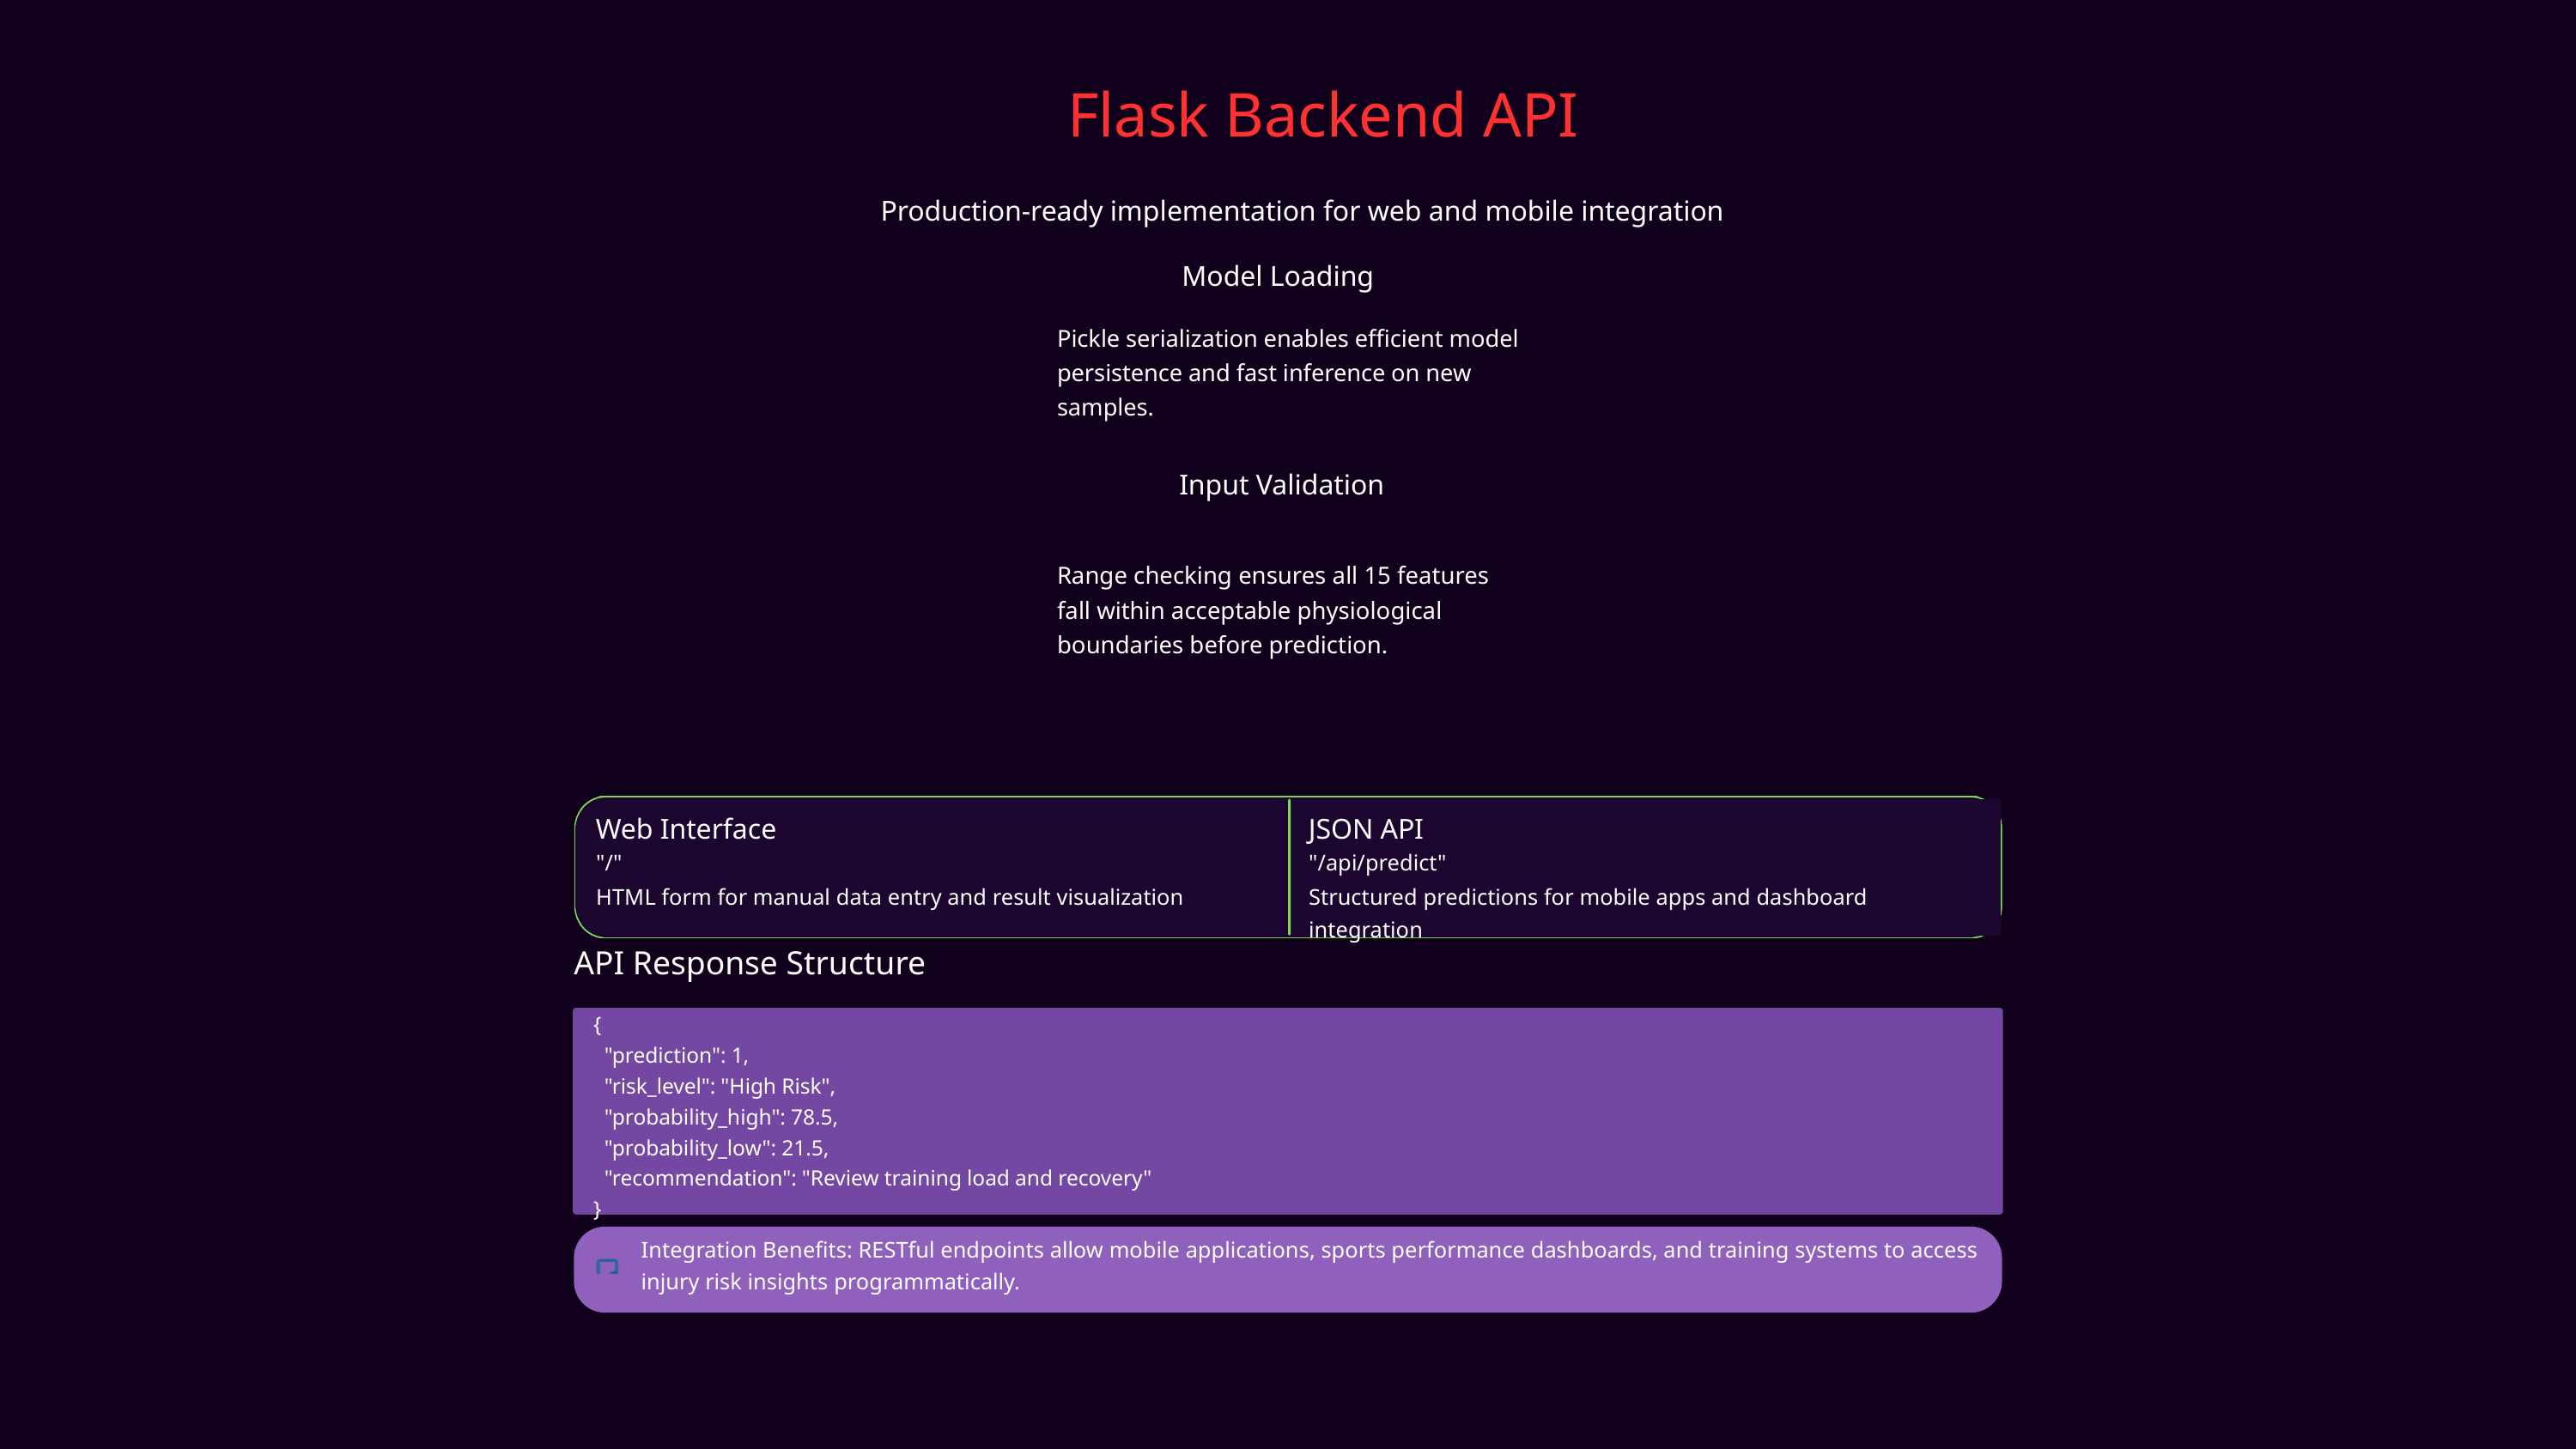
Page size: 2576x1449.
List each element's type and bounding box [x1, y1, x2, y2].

text_box [0, 0, 2576, 1449]
text_box [574, 798, 1284, 937]
text_box [574, 1226, 2002, 1313]
text_box [1291, 798, 2002, 937]
text_box [1287, 798, 1291, 937]
text_box [572, 1007, 2003, 1216]
text_box [594, 1252, 621, 1275]
